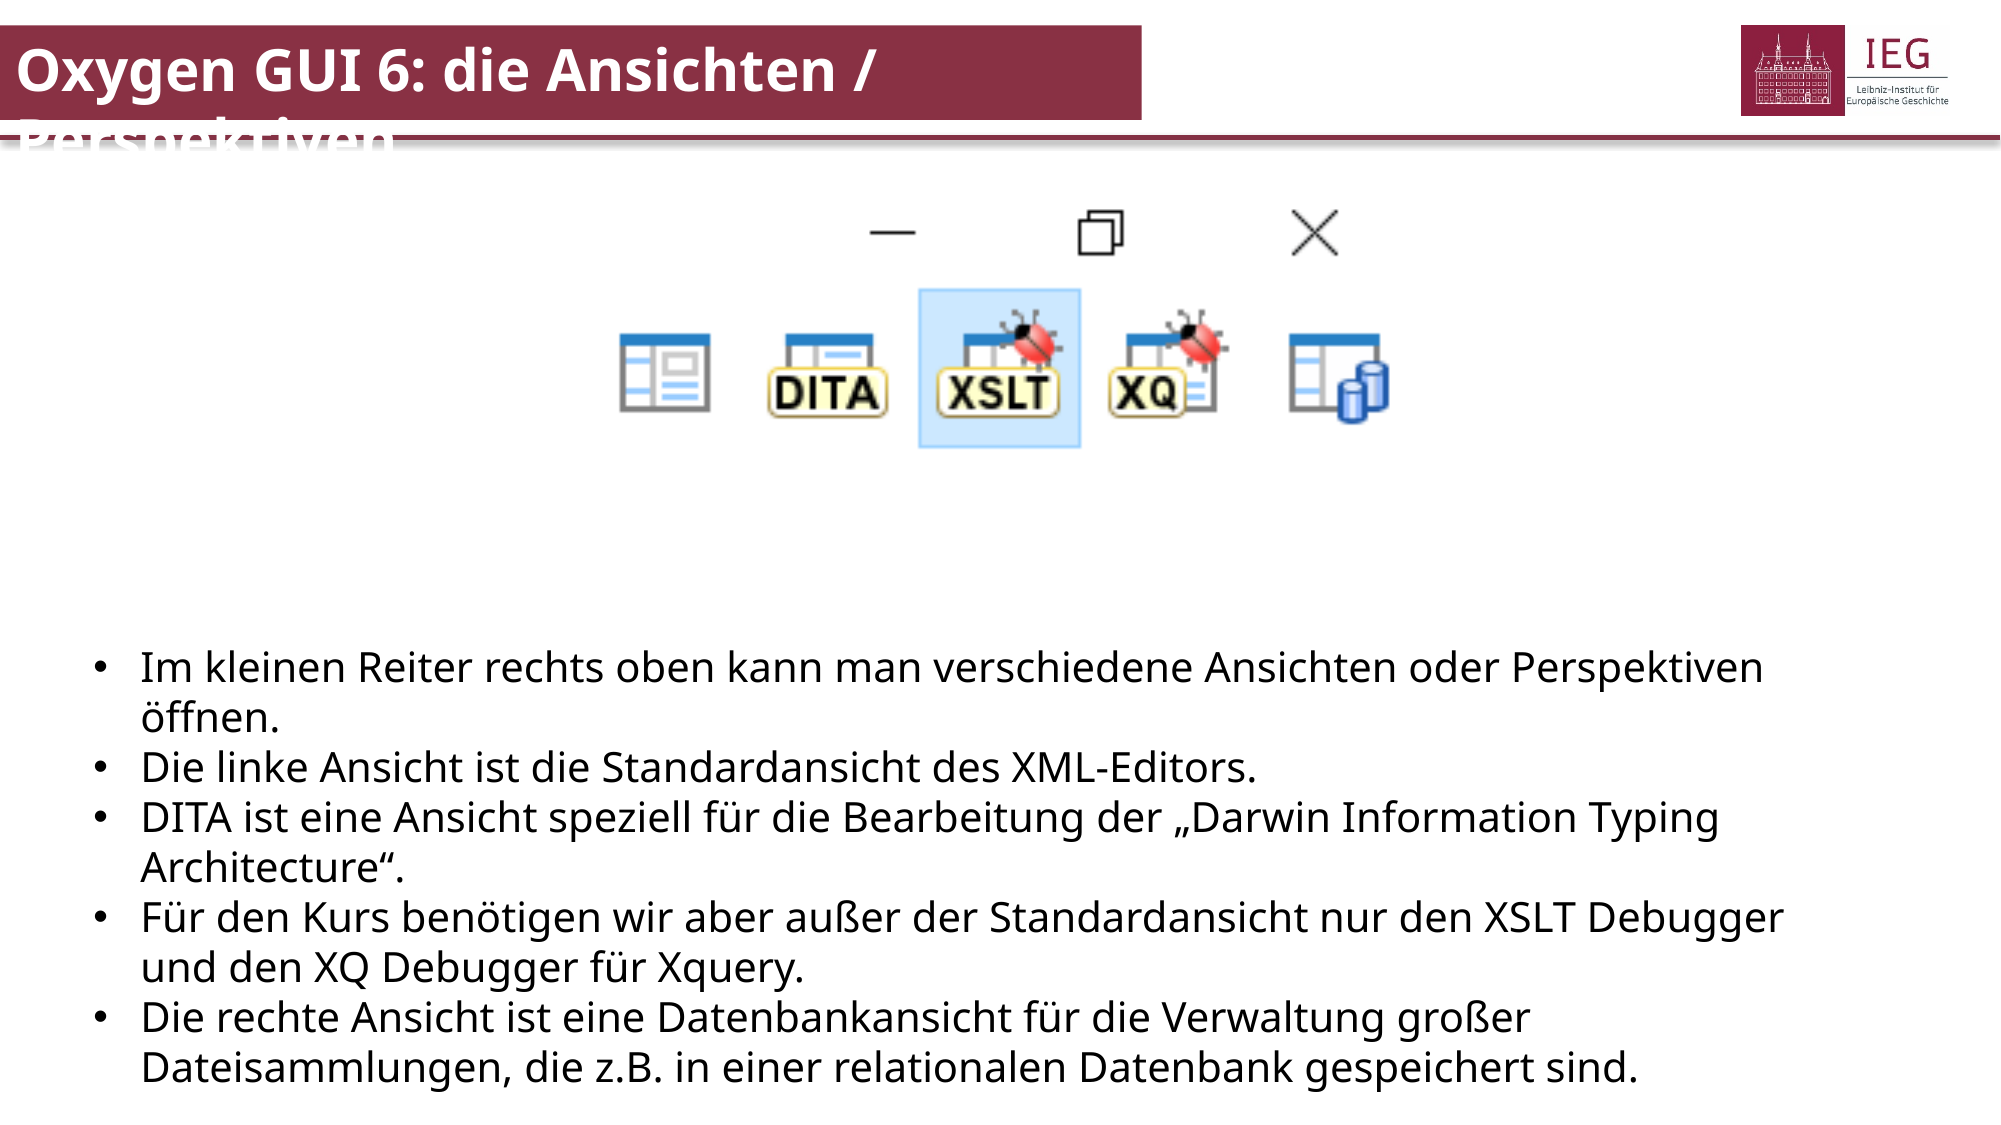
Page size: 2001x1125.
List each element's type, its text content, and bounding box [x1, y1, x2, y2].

picture [444, 184, 1426, 617]
text_box Im kleinen Reiter rechts oben kann man verschiedene Ansichten oder Perspektiven öffnen. Die linke Ansicht ist die Standardansicht des XML-Editors. DITA ist eine Ansicht speziell für die Bearbeitung der „Darwin Information Typing Architecture“. Für den Kurs benötigen wir aber außer der Standardansicht nur den XSLT Debugger und den XQ Debugger für Xquery. Die rechte Ansicht ist eine Datenbankansicht für die Verwaltung großer Dateisammlungen, die z.B. in einer relationalen Datenbank gespeichert sind. [78, 633, 1886, 1099]
text_box Oxygen GUI 6: die Ansichten / Perspektiven [0, 25, 1142, 120]
picture [1741, 25, 1950, 116]
